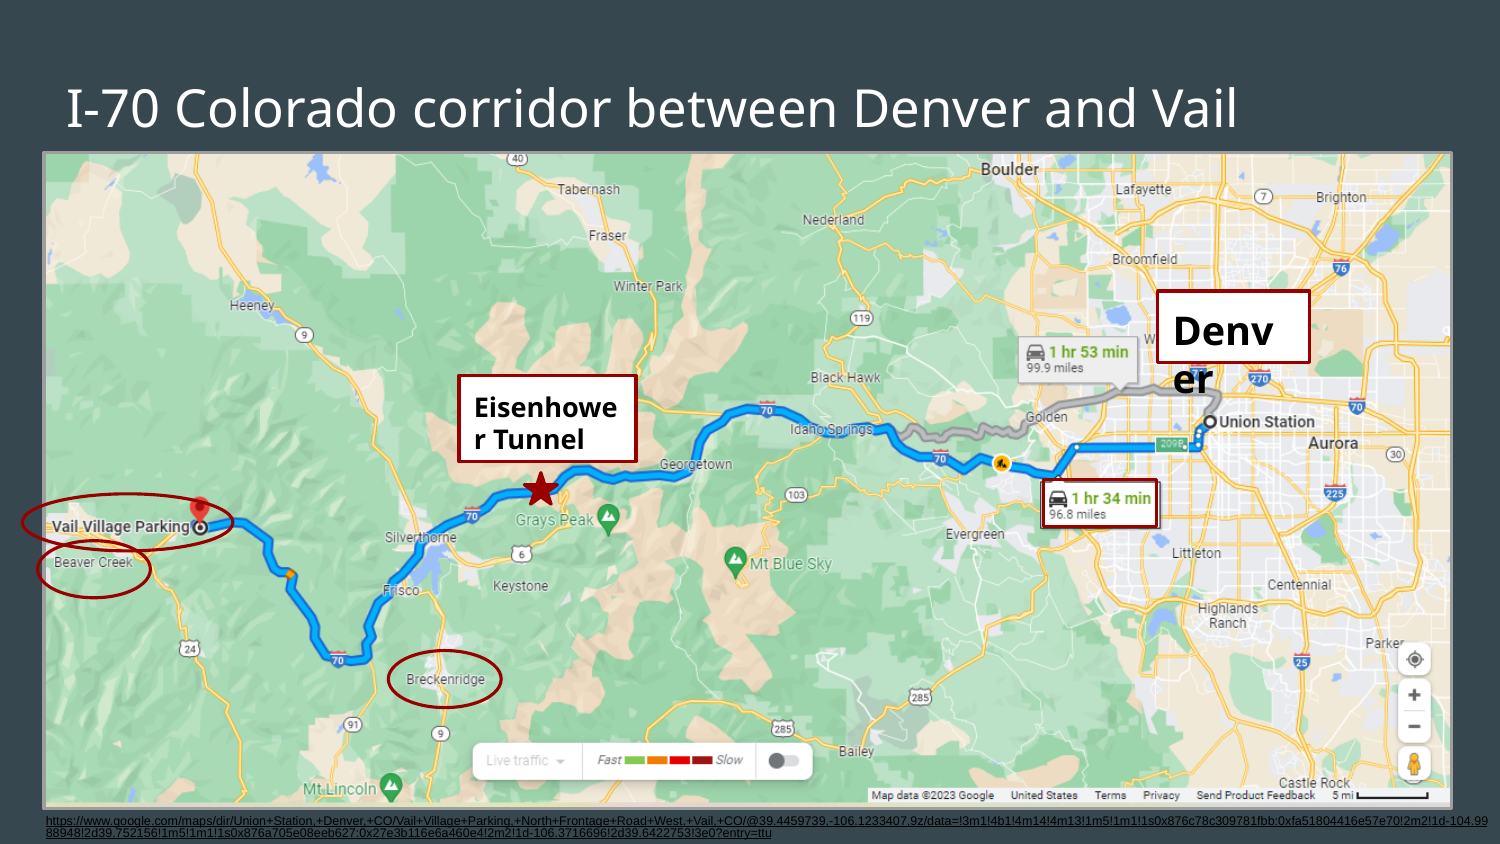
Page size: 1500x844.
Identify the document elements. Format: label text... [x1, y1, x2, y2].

text_box https://www.google.com/maps/dir/Union+Station,+Denver,+CO/Vail+Village+Parking,+North+Frontage+Road+West,+Vail,+CO/@39.4459739,-106.1233407,9z/data=!3m1!4b1!4m14!4m13!1m5!1m1!1s0x876c78c309781fbb:0xfa51804416e57e70!2m2!1d-104.9988948!2d39.752156!1m5!1m1!1s0x876a705e08eeb627:0x27e3b116e6a460e4!2m2!1d-106.3716696!2d39.6422753!3e0?entry=ttu [30, 797, 1500, 844]
title I-70 Colorado corridor between Denver and Vail [51, 60, 1449, 152]
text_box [21, 153, 1451, 808]
